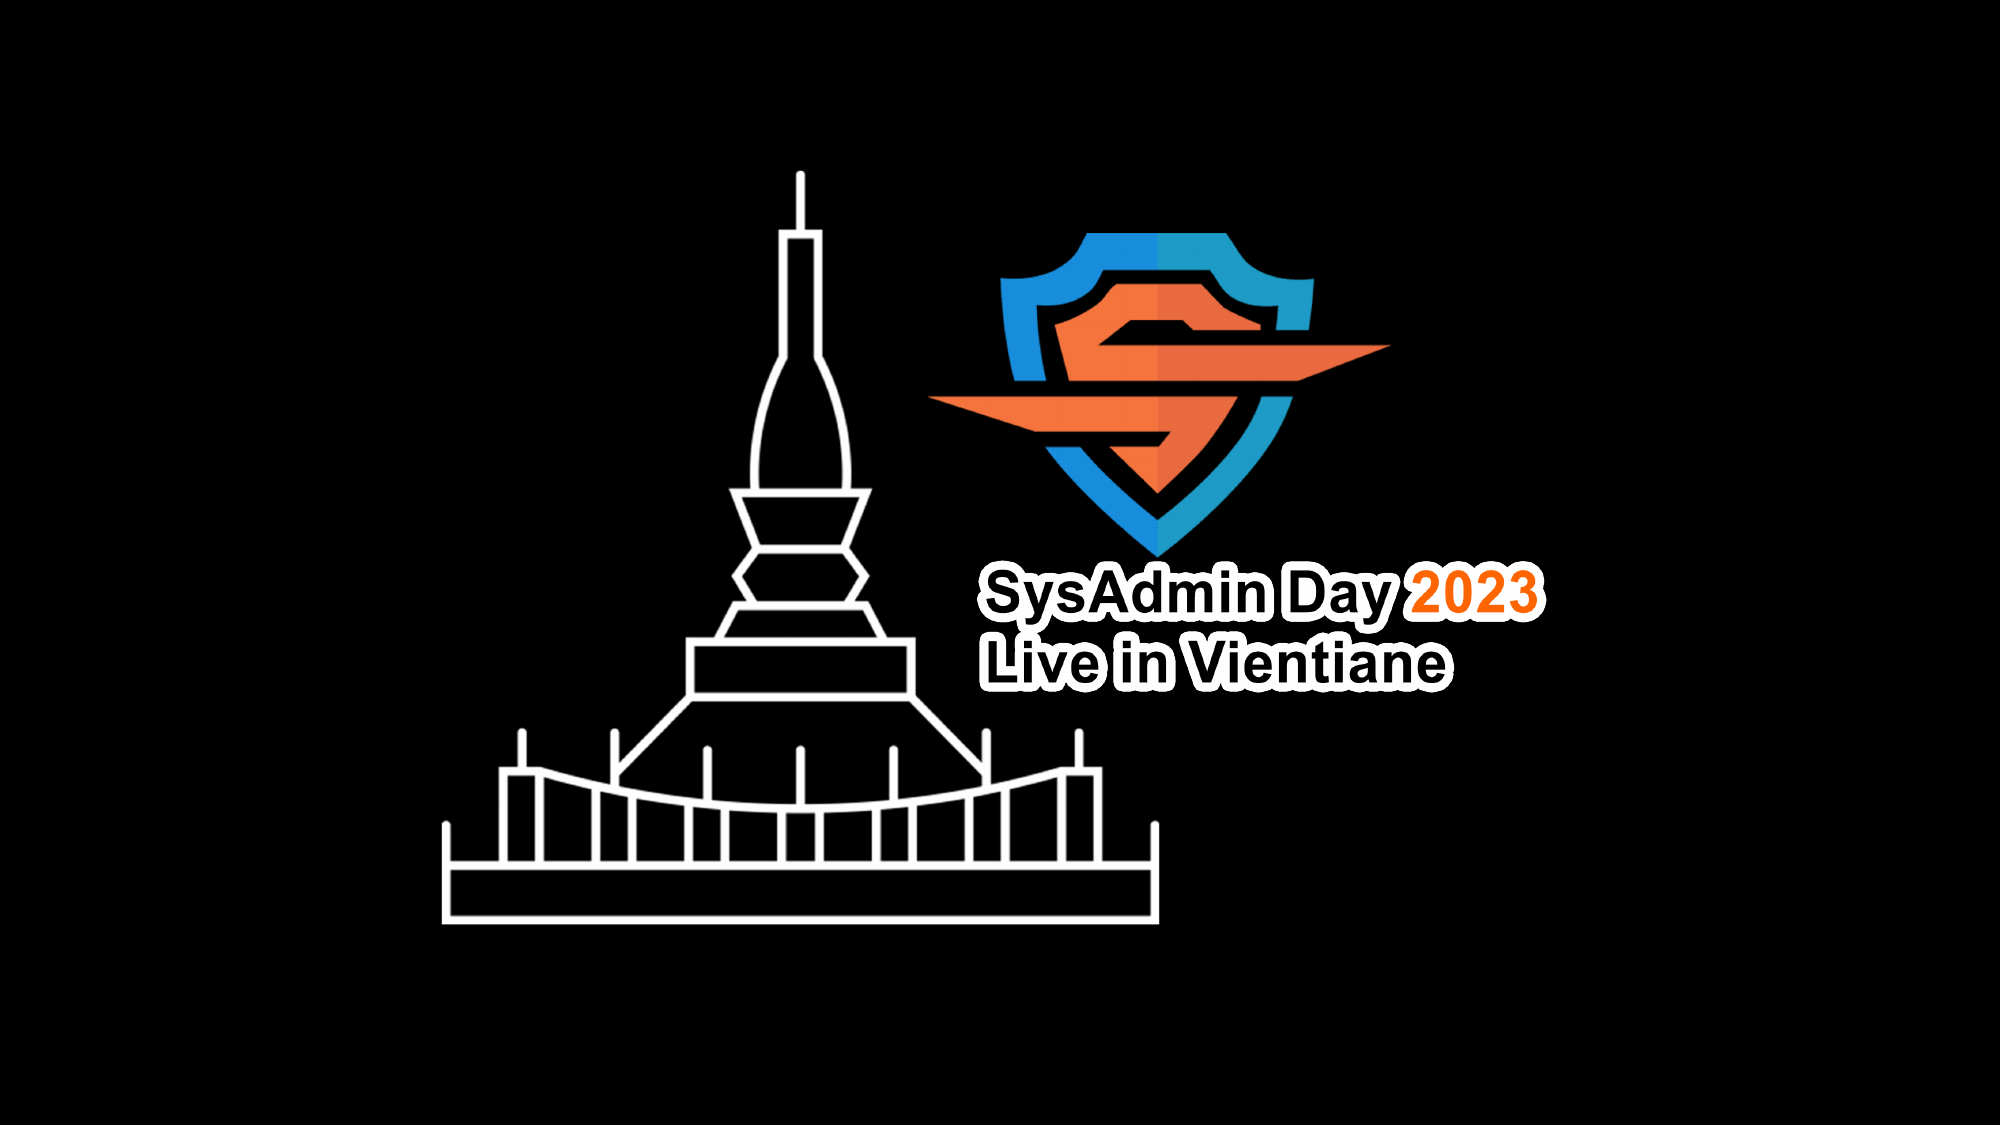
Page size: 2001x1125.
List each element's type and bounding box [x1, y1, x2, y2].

picture [399, 127, 1600, 975]
